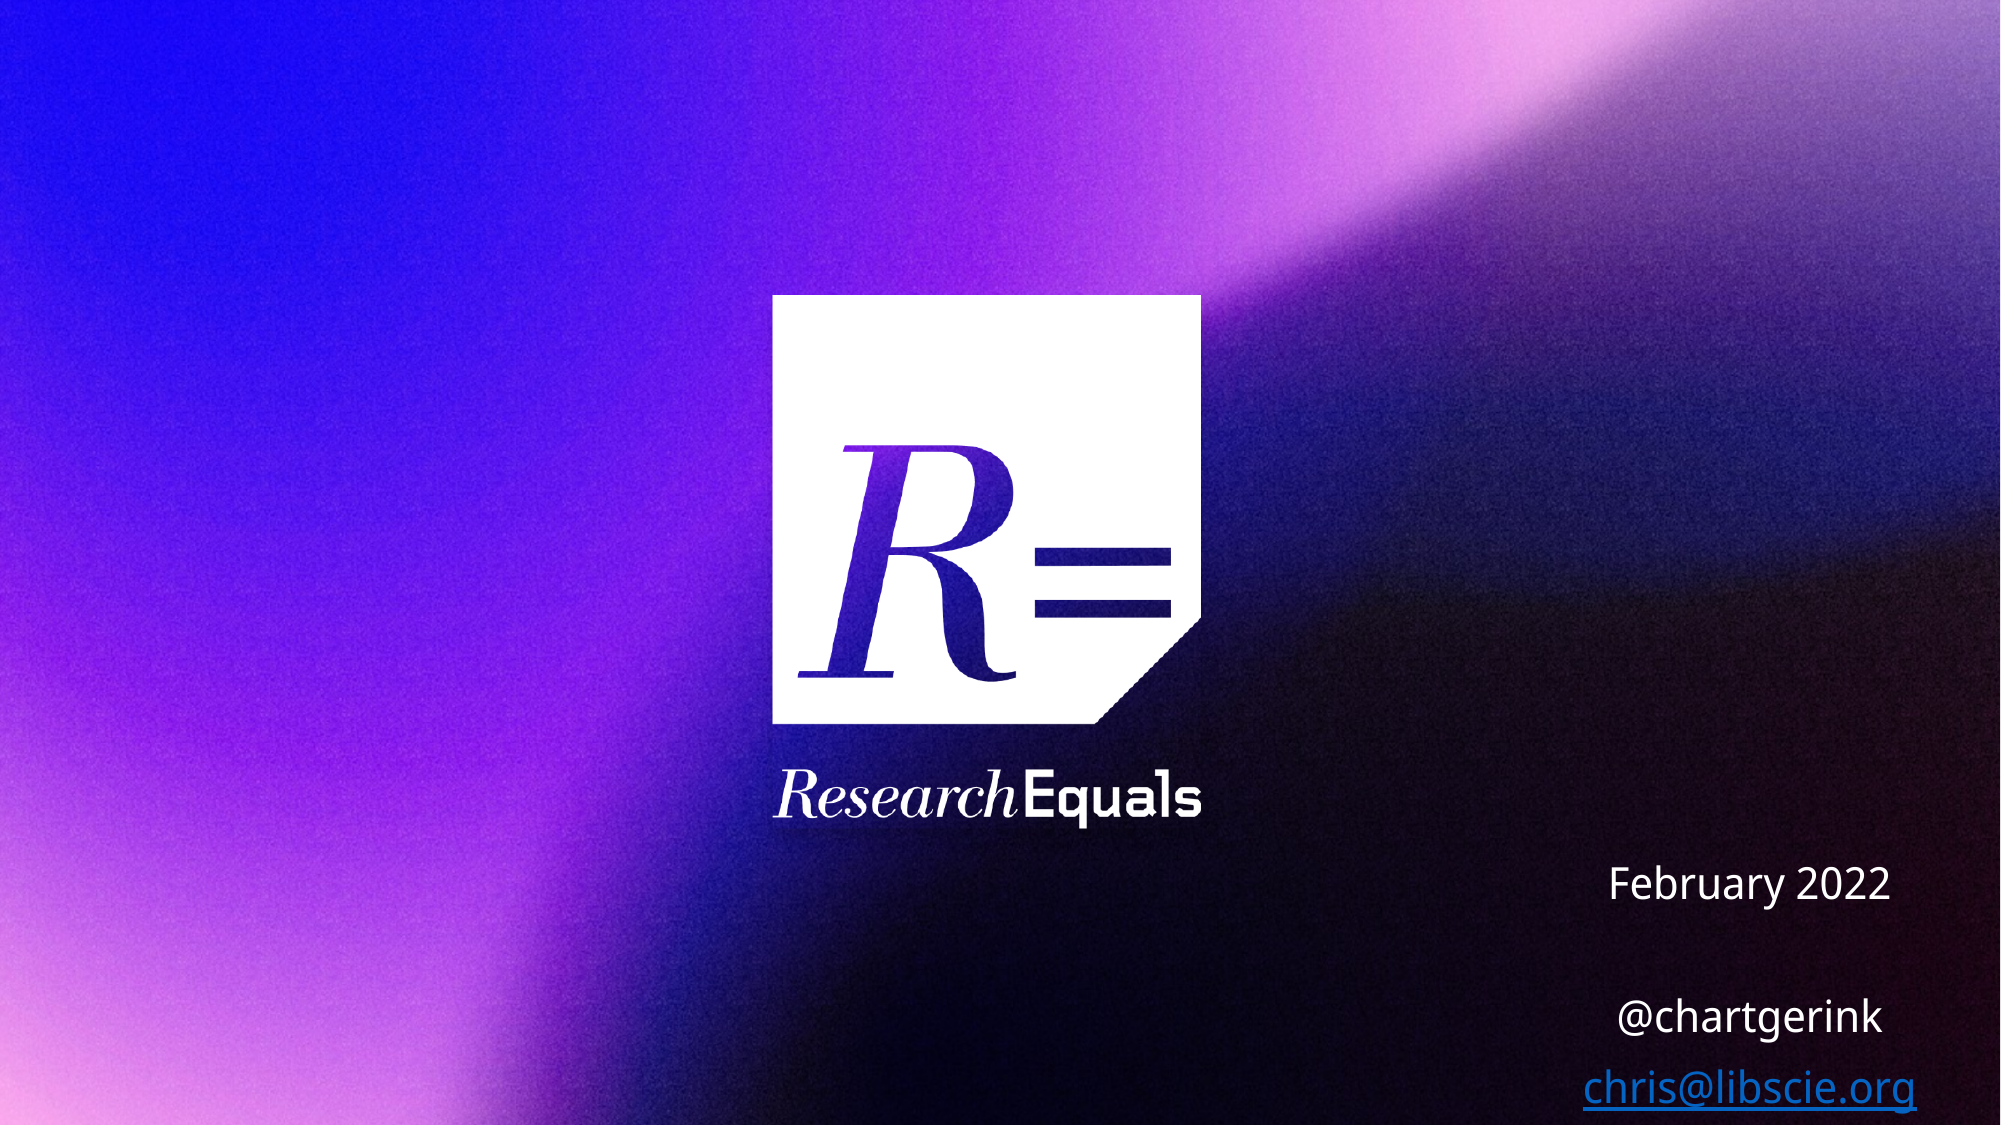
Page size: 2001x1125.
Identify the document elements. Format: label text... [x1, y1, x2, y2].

picture [0, 0, 2001, 1125]
subtitle February 2022 @chartgerink chris@libscie.org [1531, 853, 1969, 1125]
